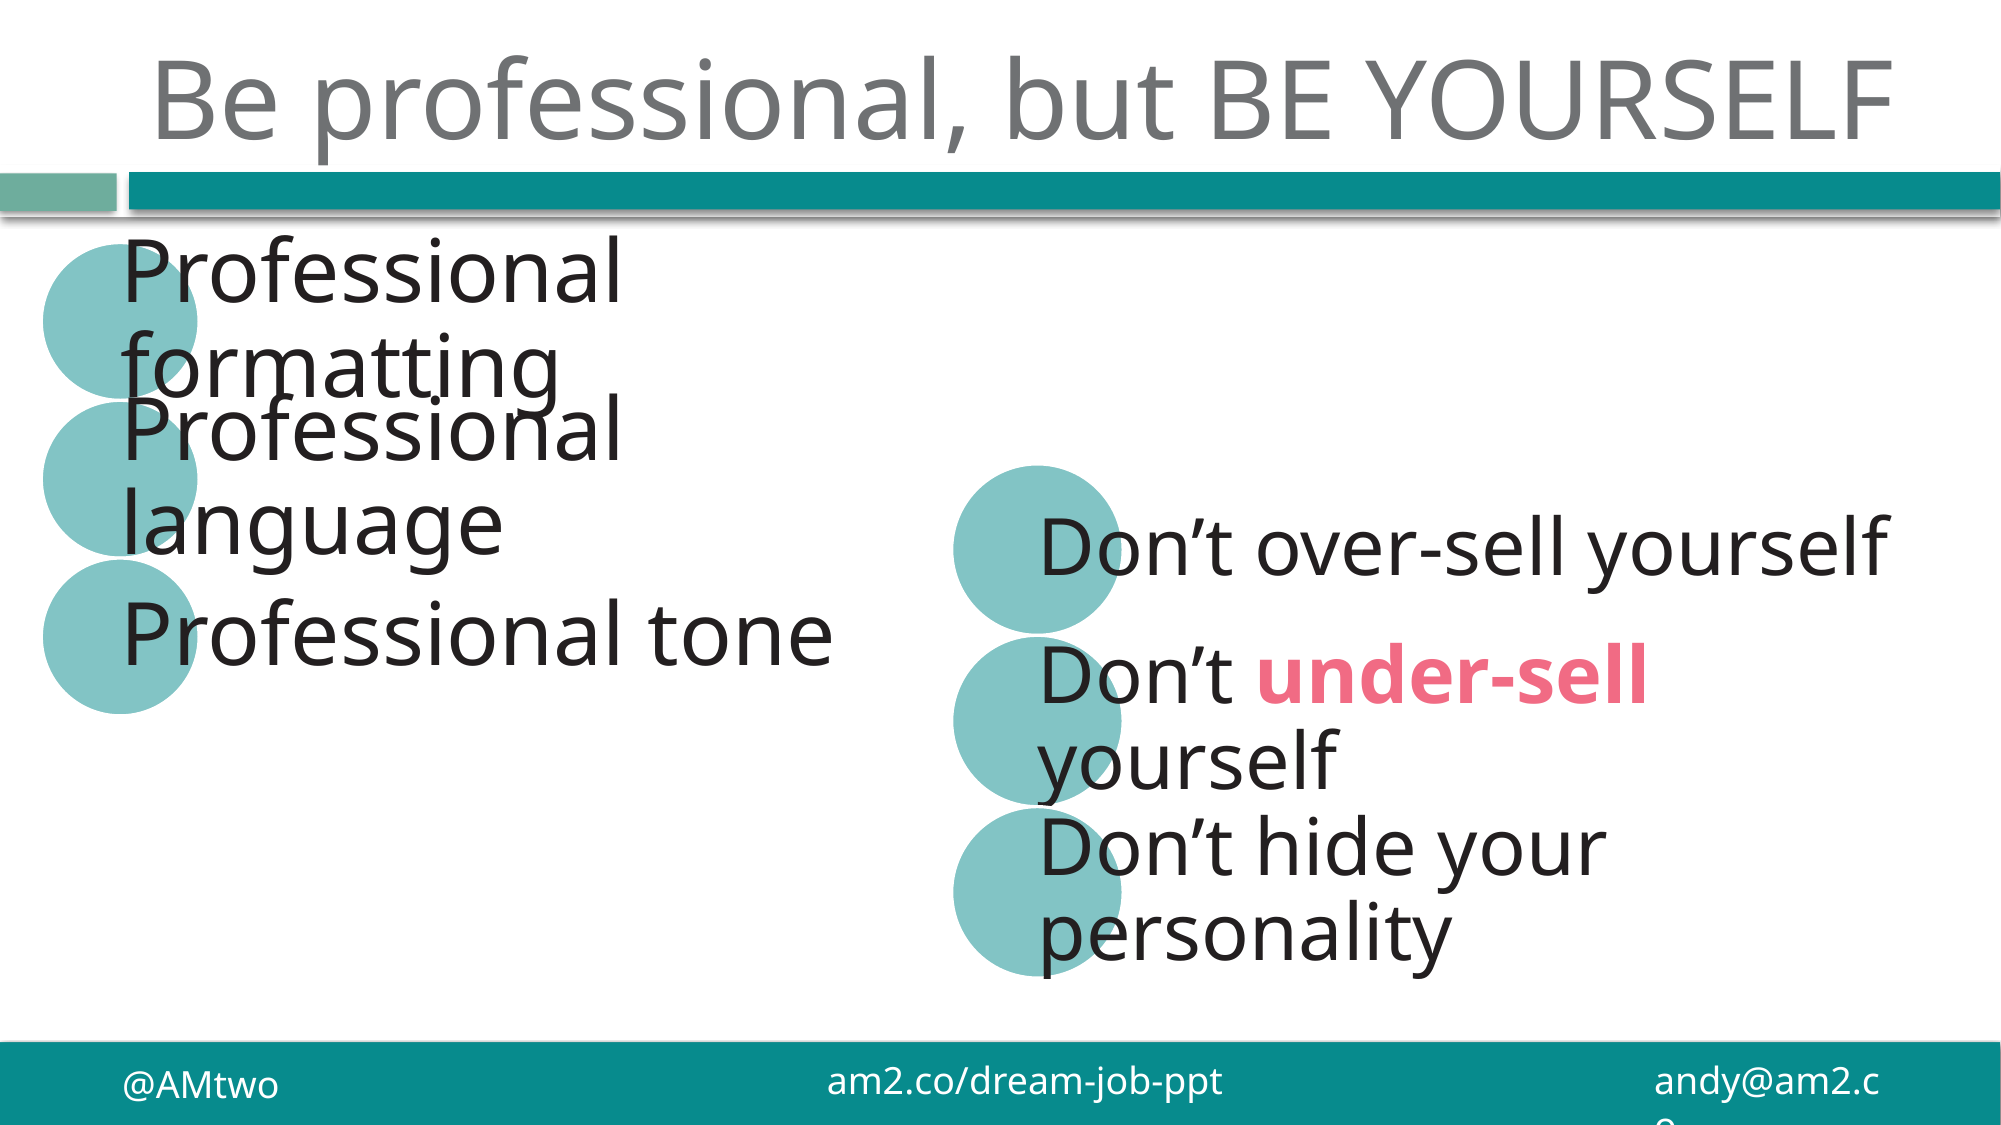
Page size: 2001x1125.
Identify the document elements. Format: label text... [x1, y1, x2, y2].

title Be professional, but BE YOURSELF [133, 15, 1917, 169]
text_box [0, 113, 963, 846]
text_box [906, 362, 1952, 1080]
